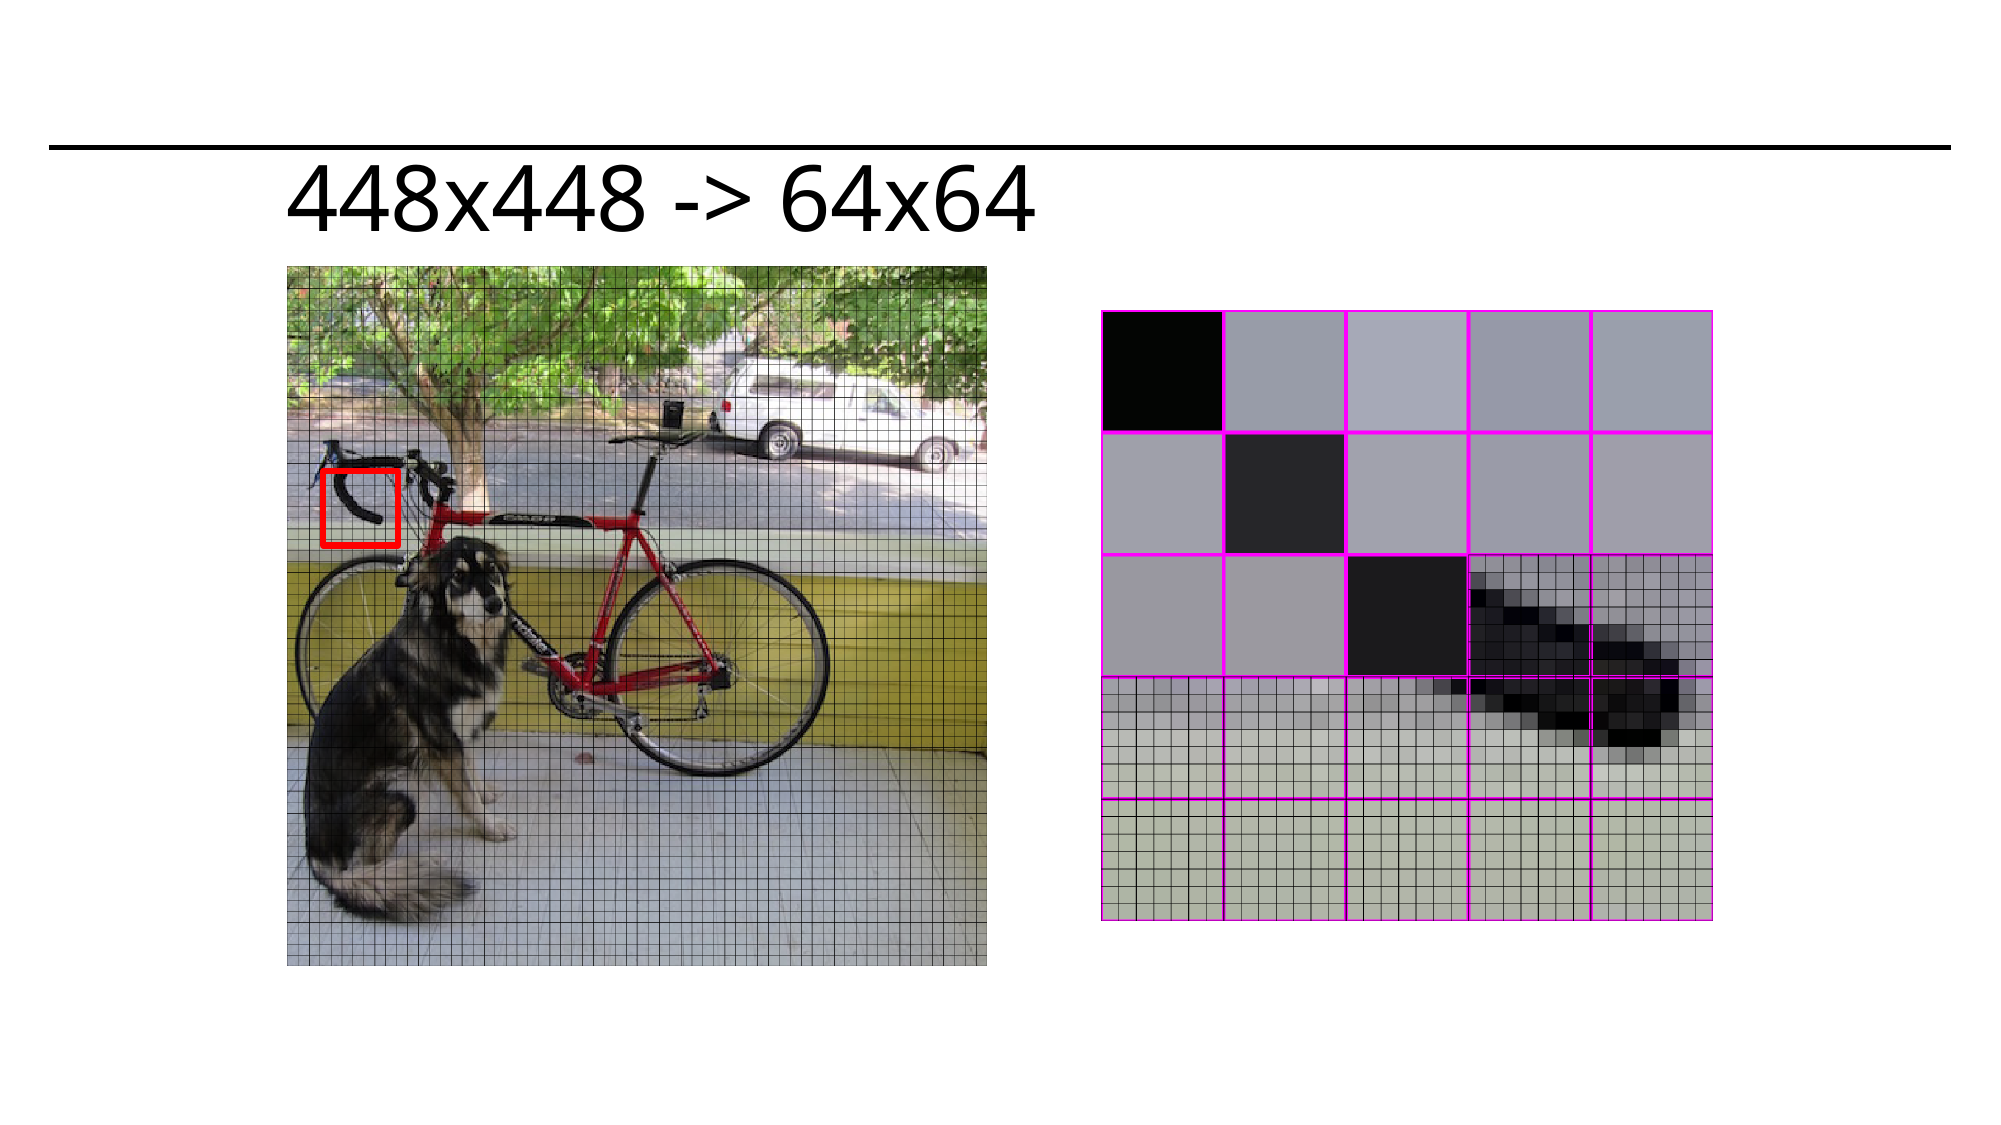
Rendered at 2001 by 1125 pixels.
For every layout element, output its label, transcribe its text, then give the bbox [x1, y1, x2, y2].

picture [1101, 310, 1713, 921]
picture [287, 266, 987, 966]
title 448x448 -> 64x64 [271, 172, 1729, 267]
